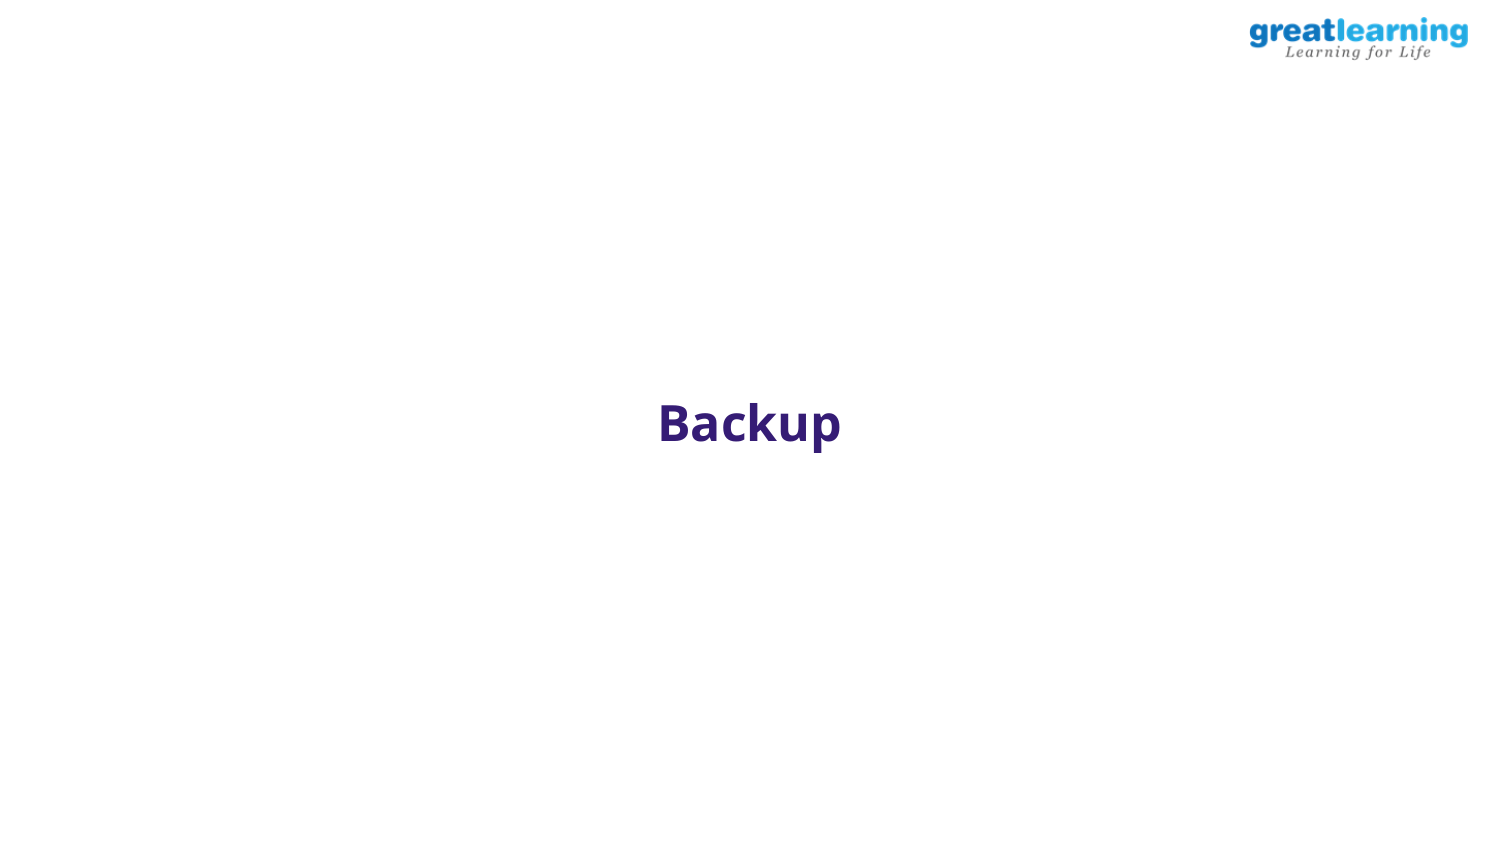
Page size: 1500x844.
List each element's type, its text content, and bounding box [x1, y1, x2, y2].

text_box Backup [300, 375, 1200, 469]
picture [1249, 16, 1469, 61]
